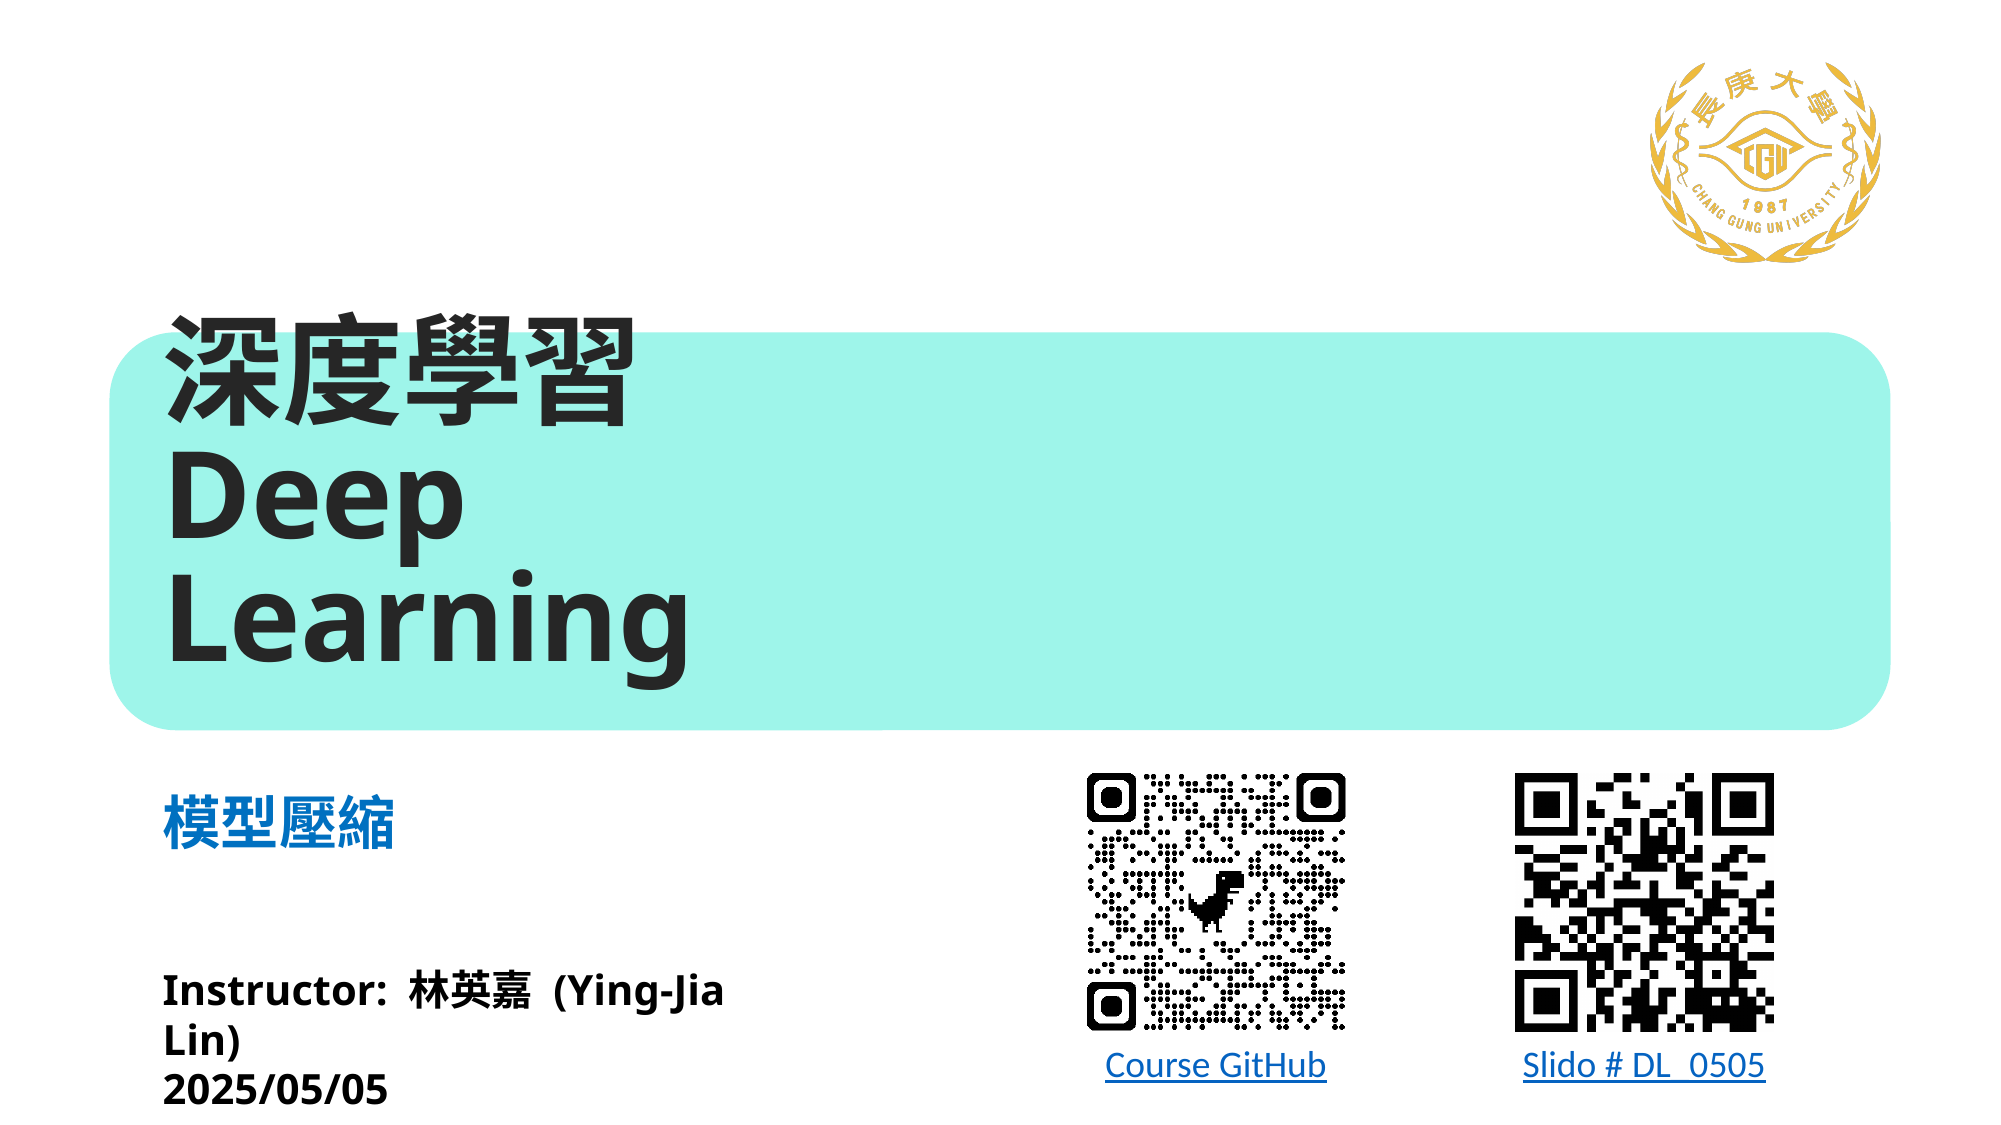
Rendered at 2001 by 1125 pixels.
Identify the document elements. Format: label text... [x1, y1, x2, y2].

picture [1059, 744, 1373, 1058]
text_box Instructor: 林英嘉 (Ying-Jia Lin) 2025/05/05 [147, 955, 745, 1121]
text_box 模型壓縮 [147, 779, 982, 864]
picture [1514, 772, 1774, 1032]
text_box [108, 331, 1892, 732]
text_box Course GitHub [1087, 1067, 1345, 1093]
picture [1644, 40, 1887, 283]
text_box Slido # DL_0505 [1503, 1032, 1786, 1093]
title 深度學習 Deep Learning [147, 164, 1040, 694]
